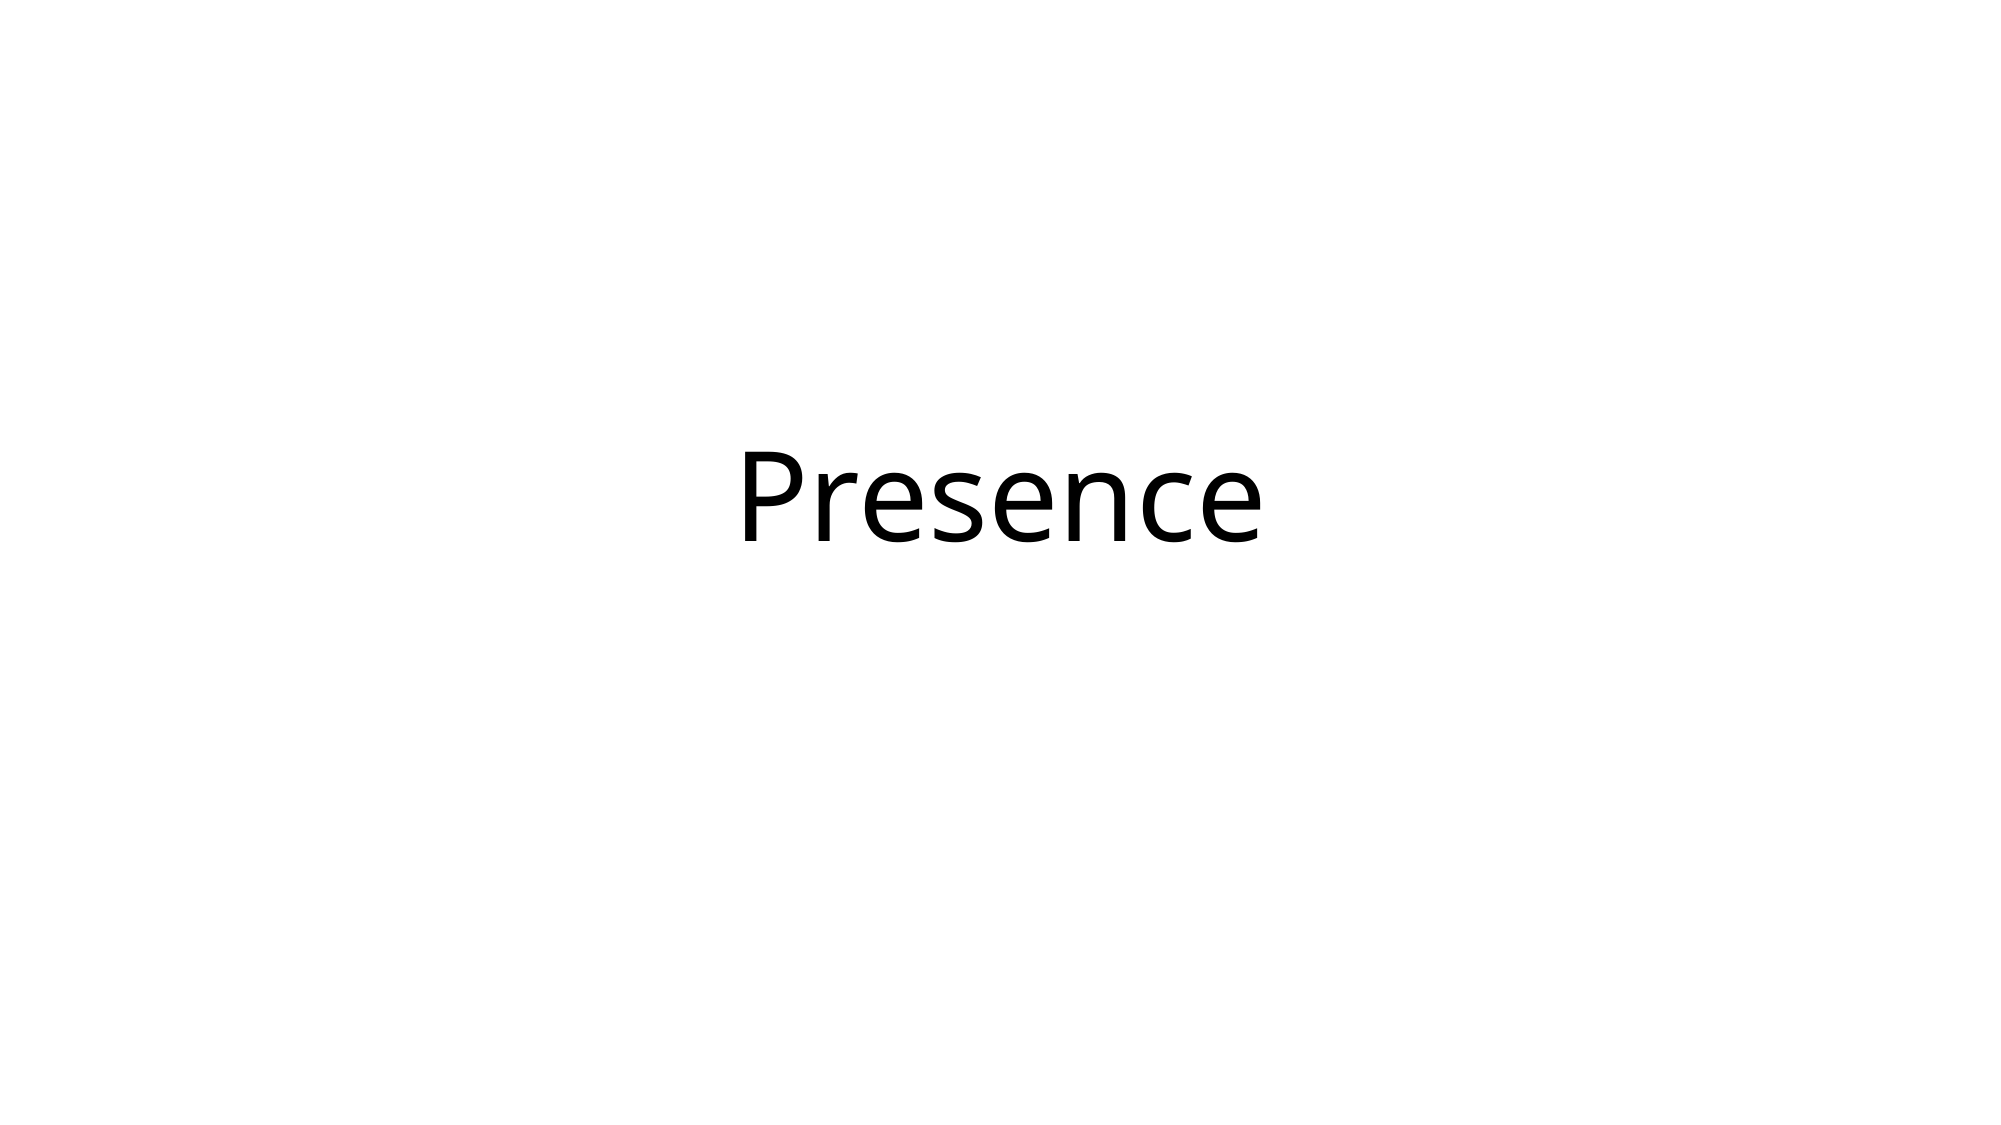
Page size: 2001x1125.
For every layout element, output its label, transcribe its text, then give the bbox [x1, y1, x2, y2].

title Presence [249, 184, 1750, 576]
